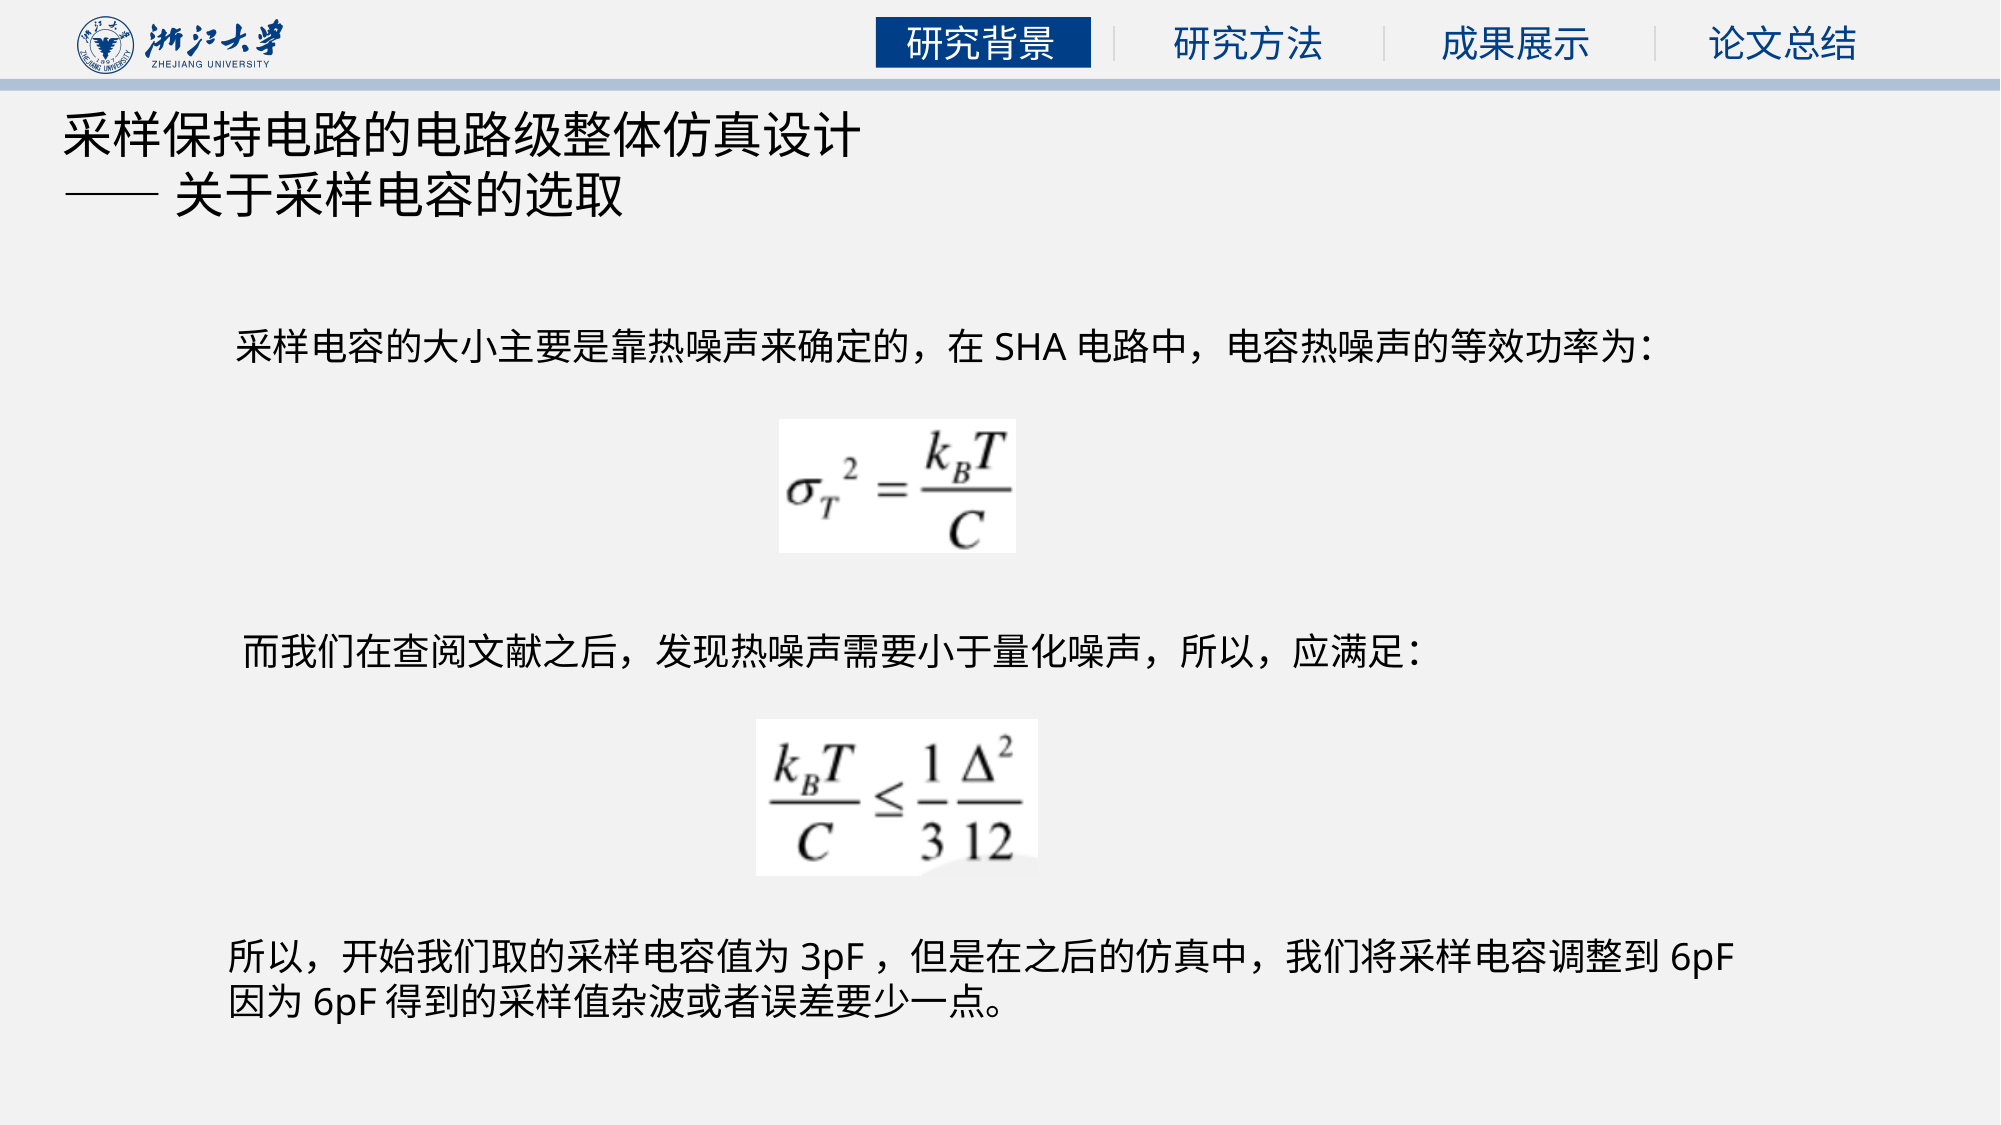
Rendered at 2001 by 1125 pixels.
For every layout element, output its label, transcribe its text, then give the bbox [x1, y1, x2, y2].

text_box 所以，开始我们取的采样电容值为3pF，但是在之后的仿真中，我们将采样电容调整到6pF 因为6pF得到的采样值杂波或者误差要少一点。 [214, 925, 1749, 1031]
picture [779, 419, 1016, 553]
text_box 采样保持电路的电路级整体仿真设计 ——关于采样电容的选取 [48, 96, 898, 232]
picture [756, 719, 1038, 876]
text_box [875, 12, 1877, 74]
text_box 而我们在查阅文献之后，发现热噪声需要小于量化噪声，所以，应满足： [227, 620, 1458, 681]
text_box 采样电容的大小主要是靠热噪声来确定的，在SHA电路中，电容热噪声的等效功率为： [220, 315, 1691, 375]
picture [77, 16, 283, 74]
text_box [0, 78, 2000, 92]
